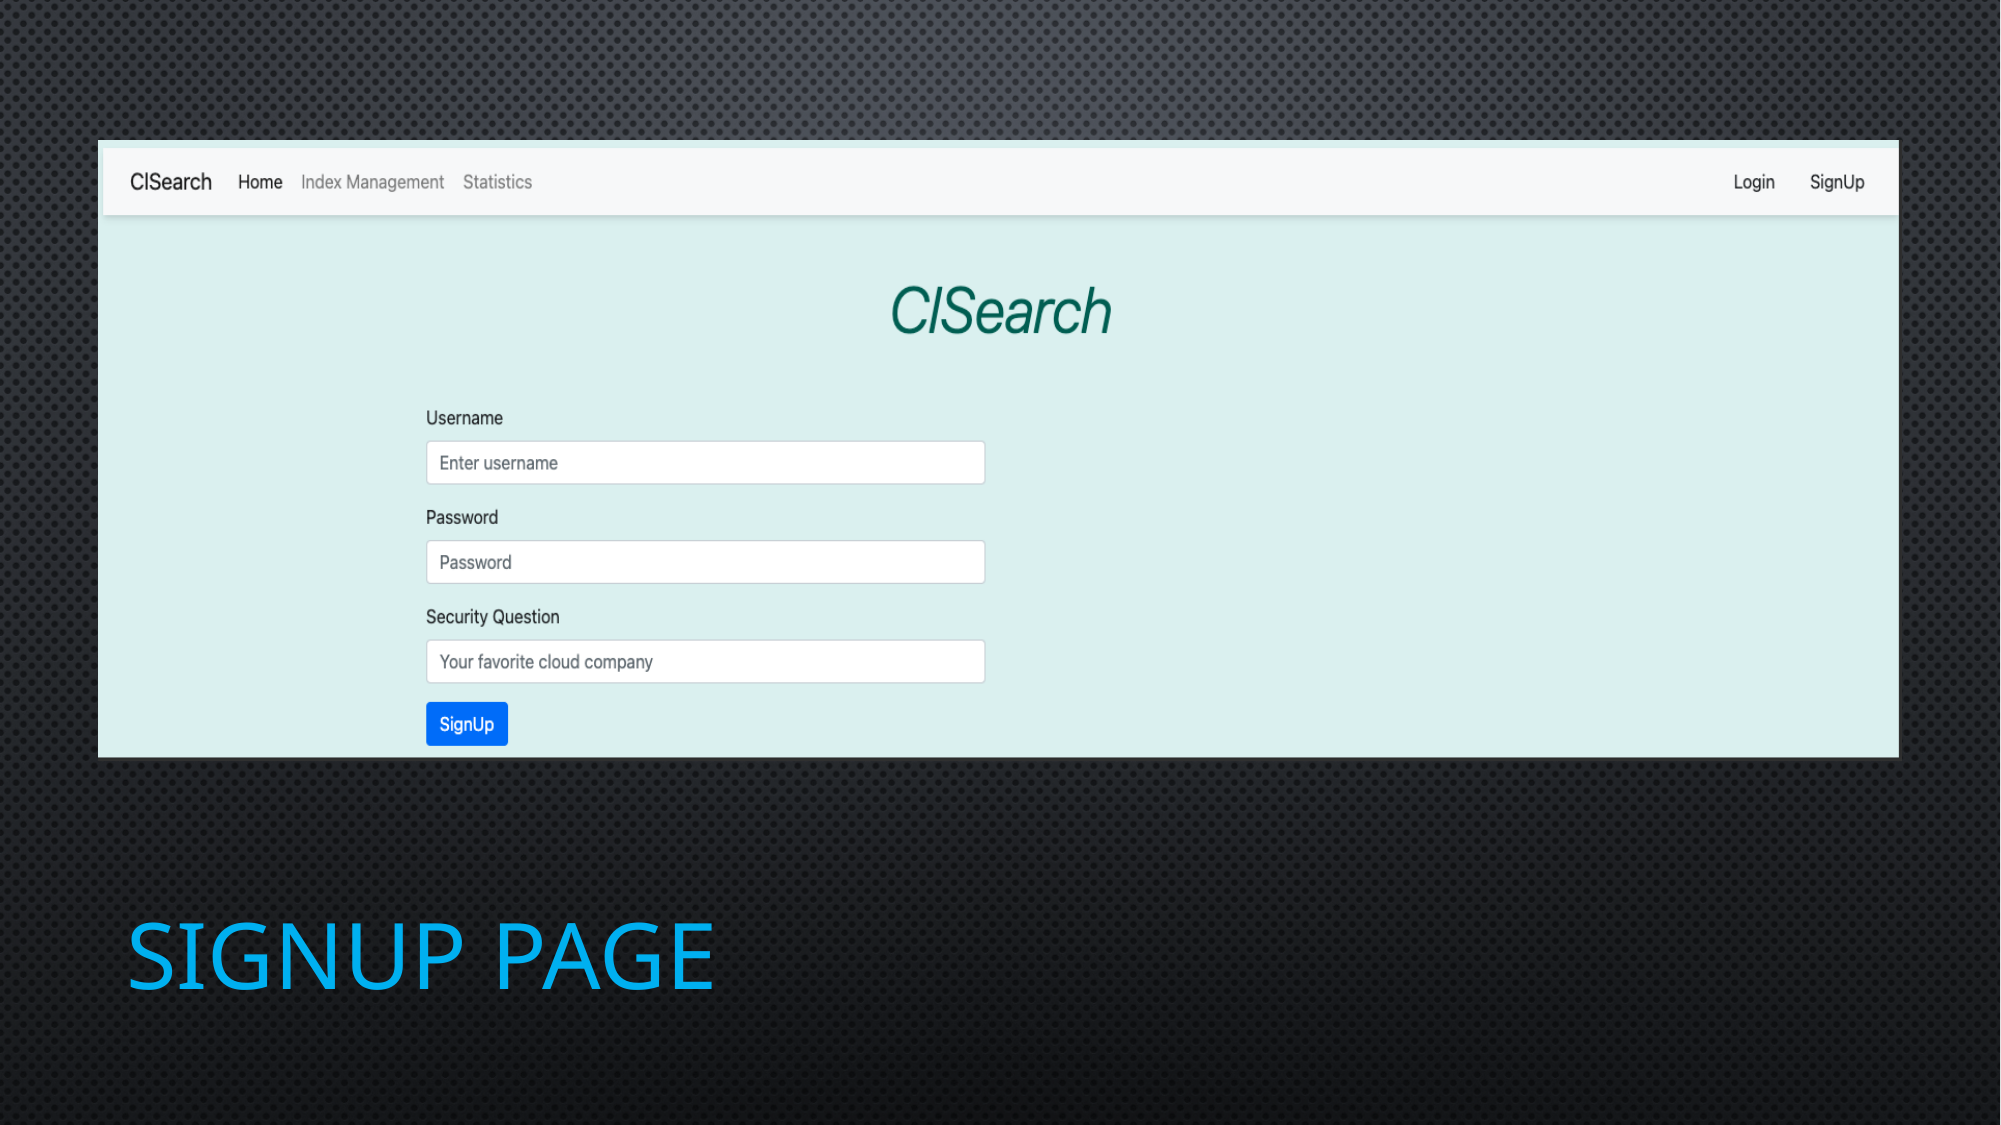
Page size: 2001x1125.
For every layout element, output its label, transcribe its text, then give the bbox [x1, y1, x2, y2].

picture [97, 140, 1903, 761]
title signup page [111, 873, 1612, 1016]
